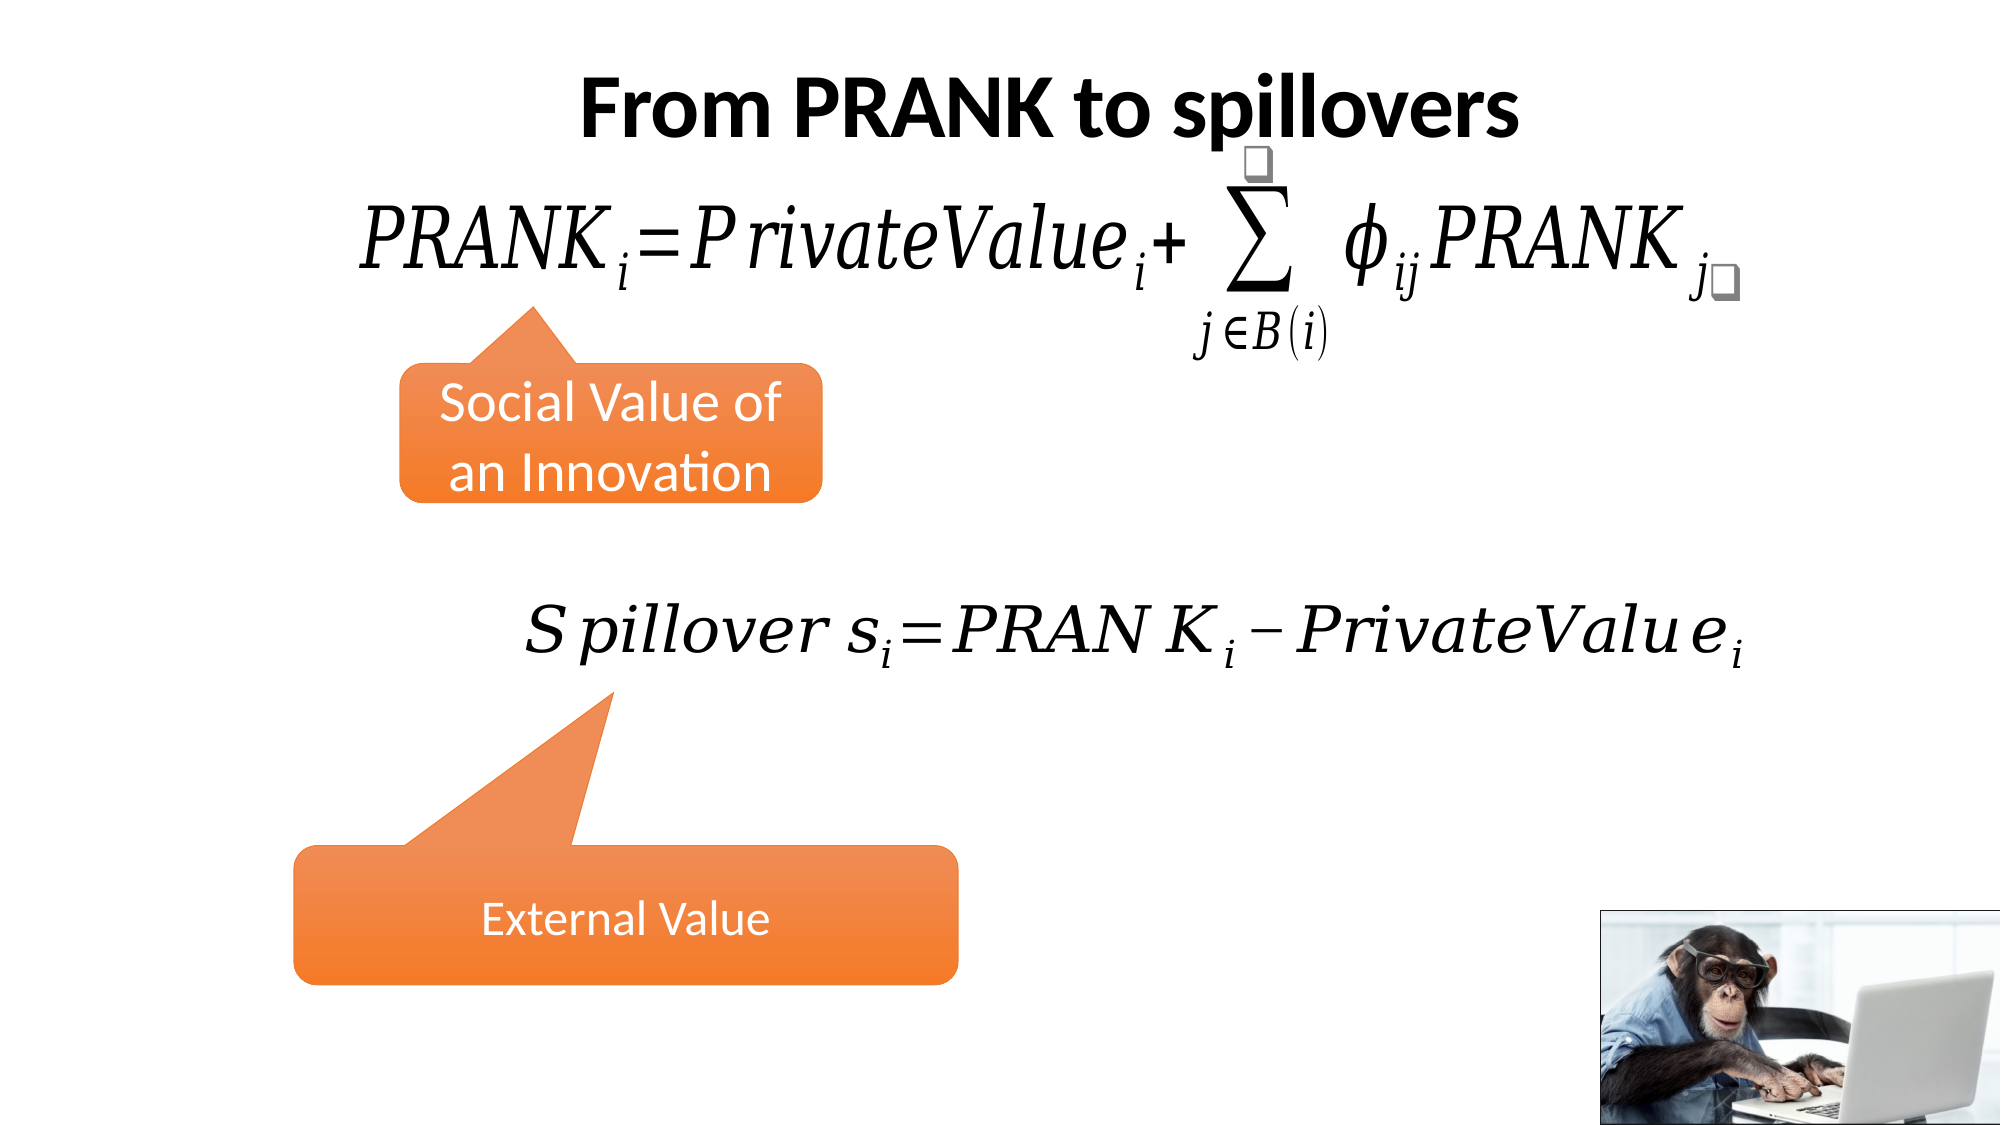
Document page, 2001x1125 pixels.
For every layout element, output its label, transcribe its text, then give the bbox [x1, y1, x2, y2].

text_box External Value [293, 691, 959, 986]
text_box From PRANK to spillovers [273, 7, 1827, 165]
text_box Social Value of an Innovation [399, 306, 823, 504]
picture [1600, 910, 2000, 1125]
